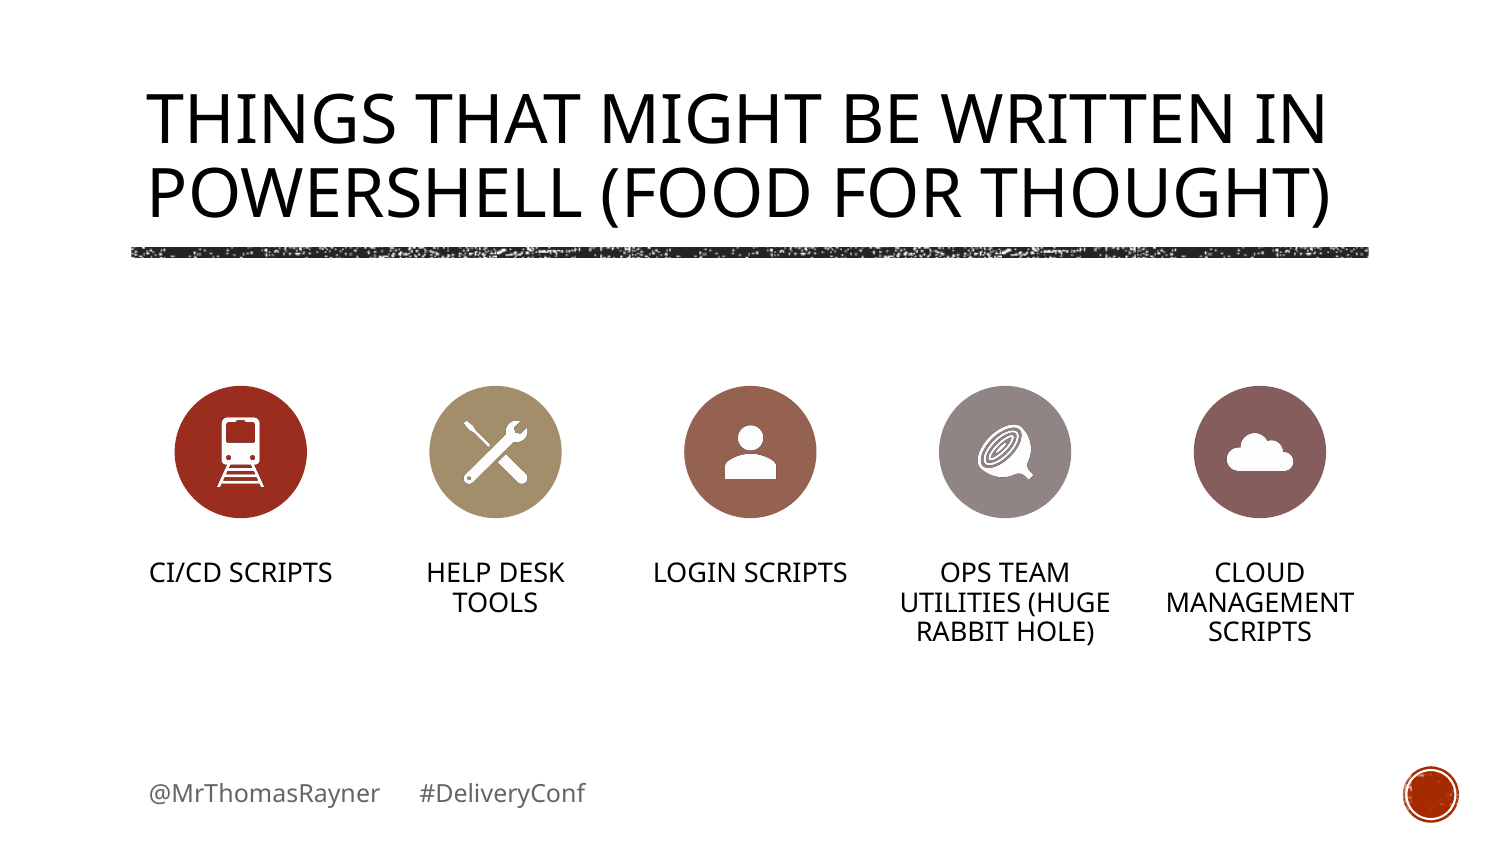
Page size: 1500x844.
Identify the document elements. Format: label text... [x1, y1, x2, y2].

text_box [457, 413, 535, 491]
title Things That Might Be Written In PowerShell (Food For Thought) [131, 59, 1370, 247]
footer @MrThomasRayner #DeliveryConf [133, 771, 913, 817]
text_box [1193, 385, 1327, 519]
text_box Help Desk tools [387, 559, 604, 647]
text_box [1221, 413, 1299, 491]
text_box Cloud management scripts [1151, 559, 1369, 647]
text_box [174, 385, 307, 519]
text_box [966, 413, 1044, 491]
text_box [130, 247, 1370, 259]
text_box [429, 385, 562, 519]
text_box [711, 413, 789, 491]
text_box [684, 385, 817, 519]
text_box [938, 385, 1072, 519]
text_box CI/CD scripts [132, 559, 350, 647]
text_box Login scripts [641, 559, 859, 647]
text_box Ops team utilities (huge rabbit hole) [896, 559, 1114, 647]
text_box [202, 413, 280, 491]
